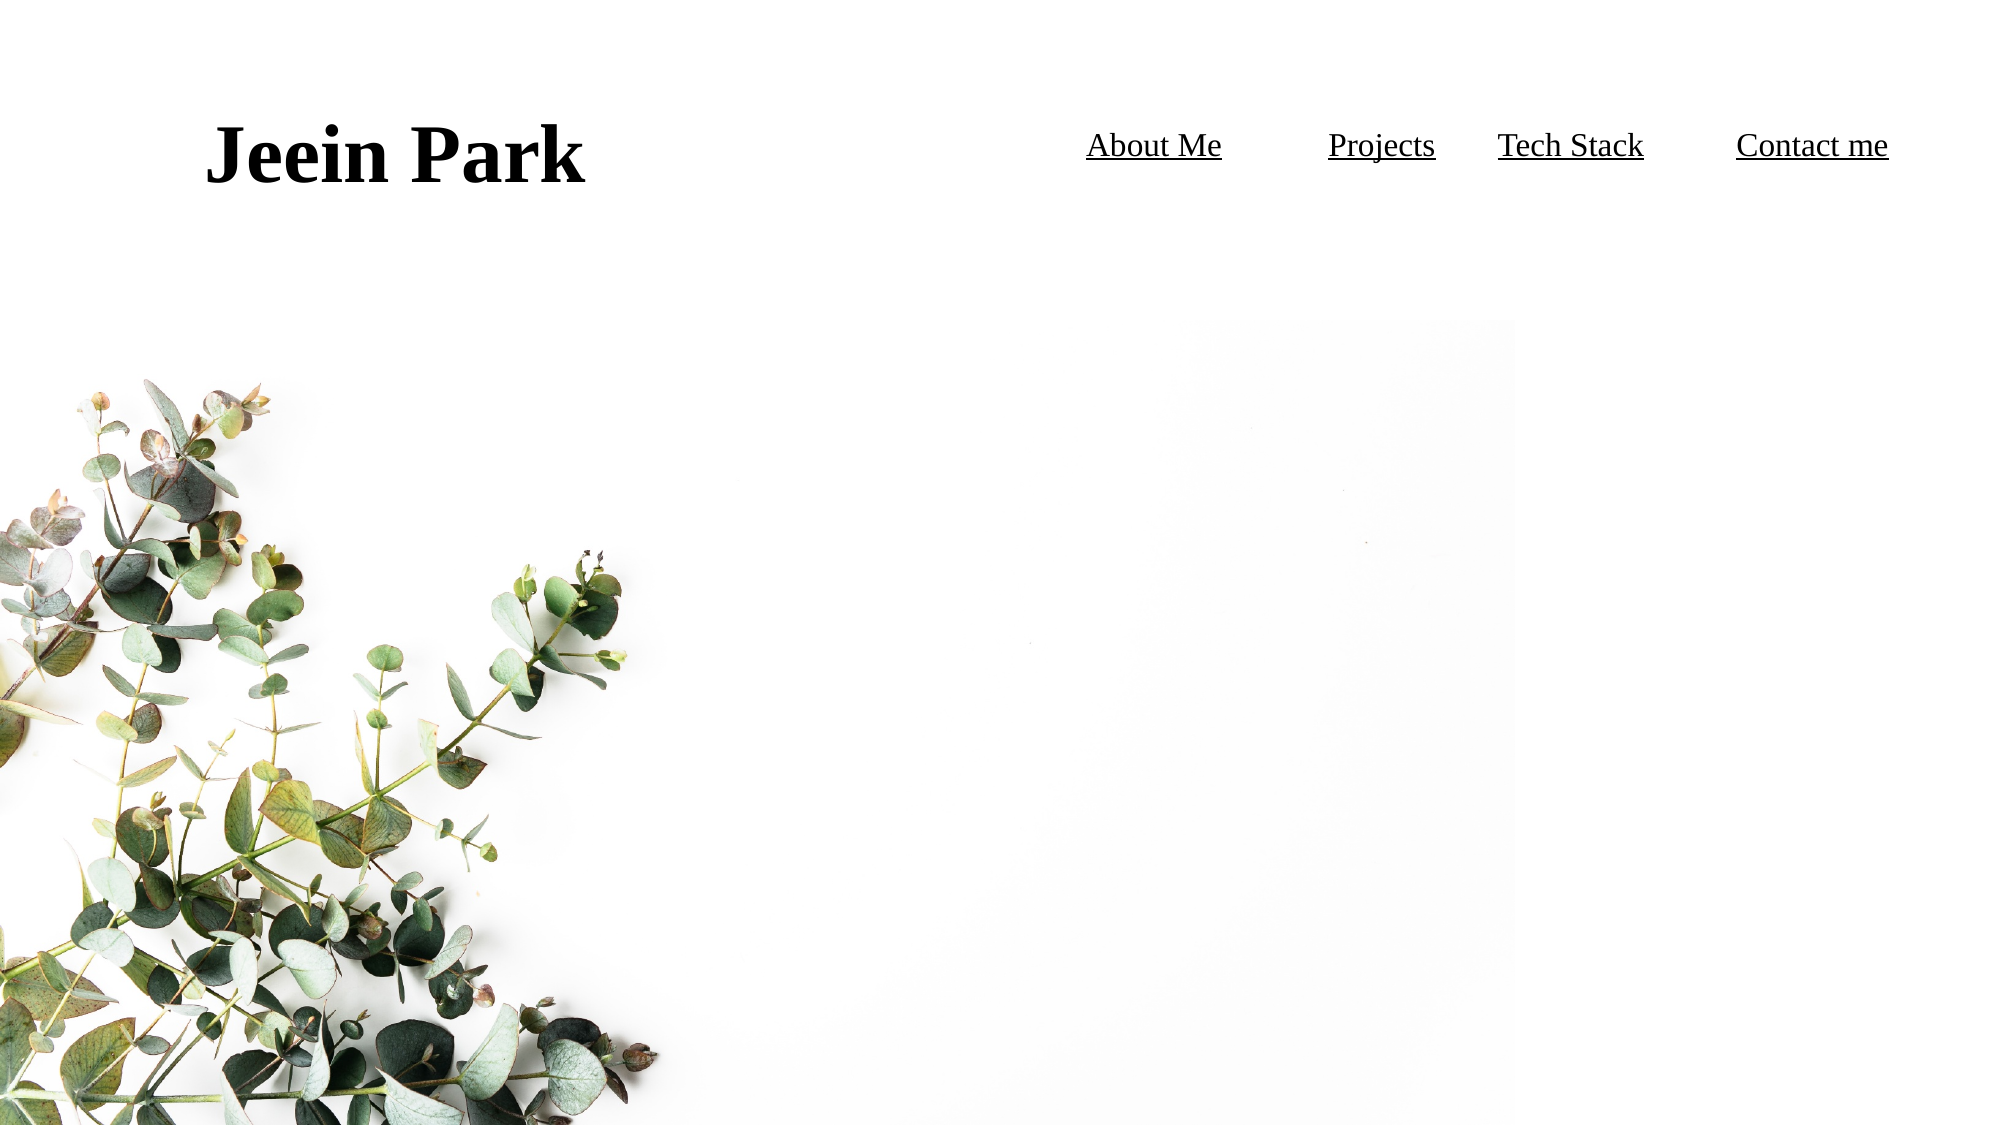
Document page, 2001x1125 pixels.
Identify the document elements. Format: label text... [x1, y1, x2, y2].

text_box Tech Stack [1482, 115, 1659, 170]
text_box Contact me [1721, 115, 1904, 170]
text_box About Me [1071, 115, 1237, 170]
text_box Jeein Park [189, 91, 602, 207]
picture [0, 320, 1516, 1125]
text_box Projects [1313, 115, 1451, 170]
